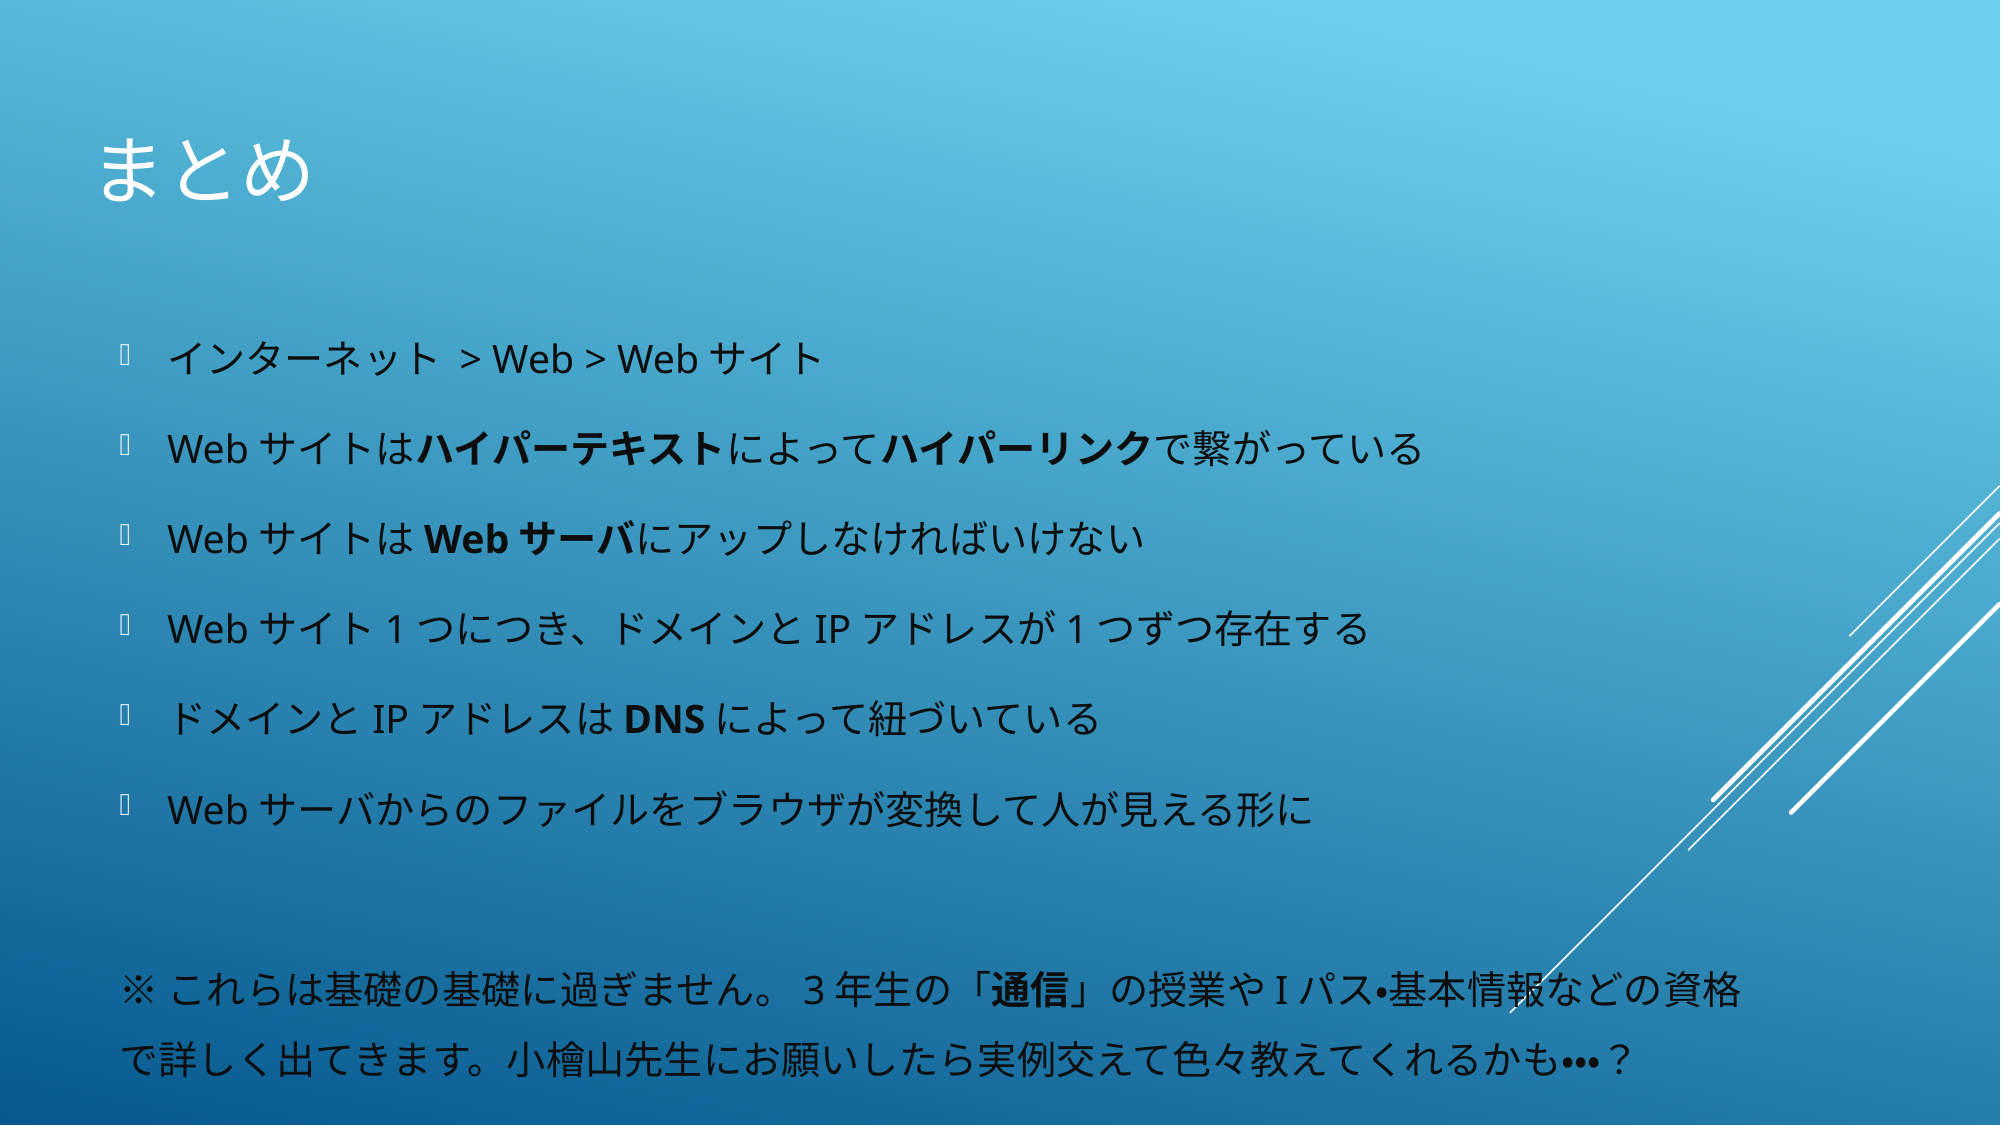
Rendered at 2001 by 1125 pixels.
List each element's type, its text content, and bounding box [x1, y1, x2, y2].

list インターネット > Web > Webサイト Webサイトはハイパーテキストによってハイパーリンクで繋がっている WebサイトはWebサーバにアップしなければいけない Webサイト1つにつき、ドメインとIPアドレスが1つずつ存在する ドメインとIPアドレスはDNSによって紐づいている Webサーバからのファイルをブラウザが変換して人が見える形に ※これらは基礎の基礎に過ぎません。3年生の「通信」の授業やIパス・基本情報などの資格で詳しく出てきます。小檜山先生にお願いしたら実例交えて色々教えてくれるかも・・・？ [104, 297, 1768, 1096]
title まとめ [75, 60, 1863, 278]
